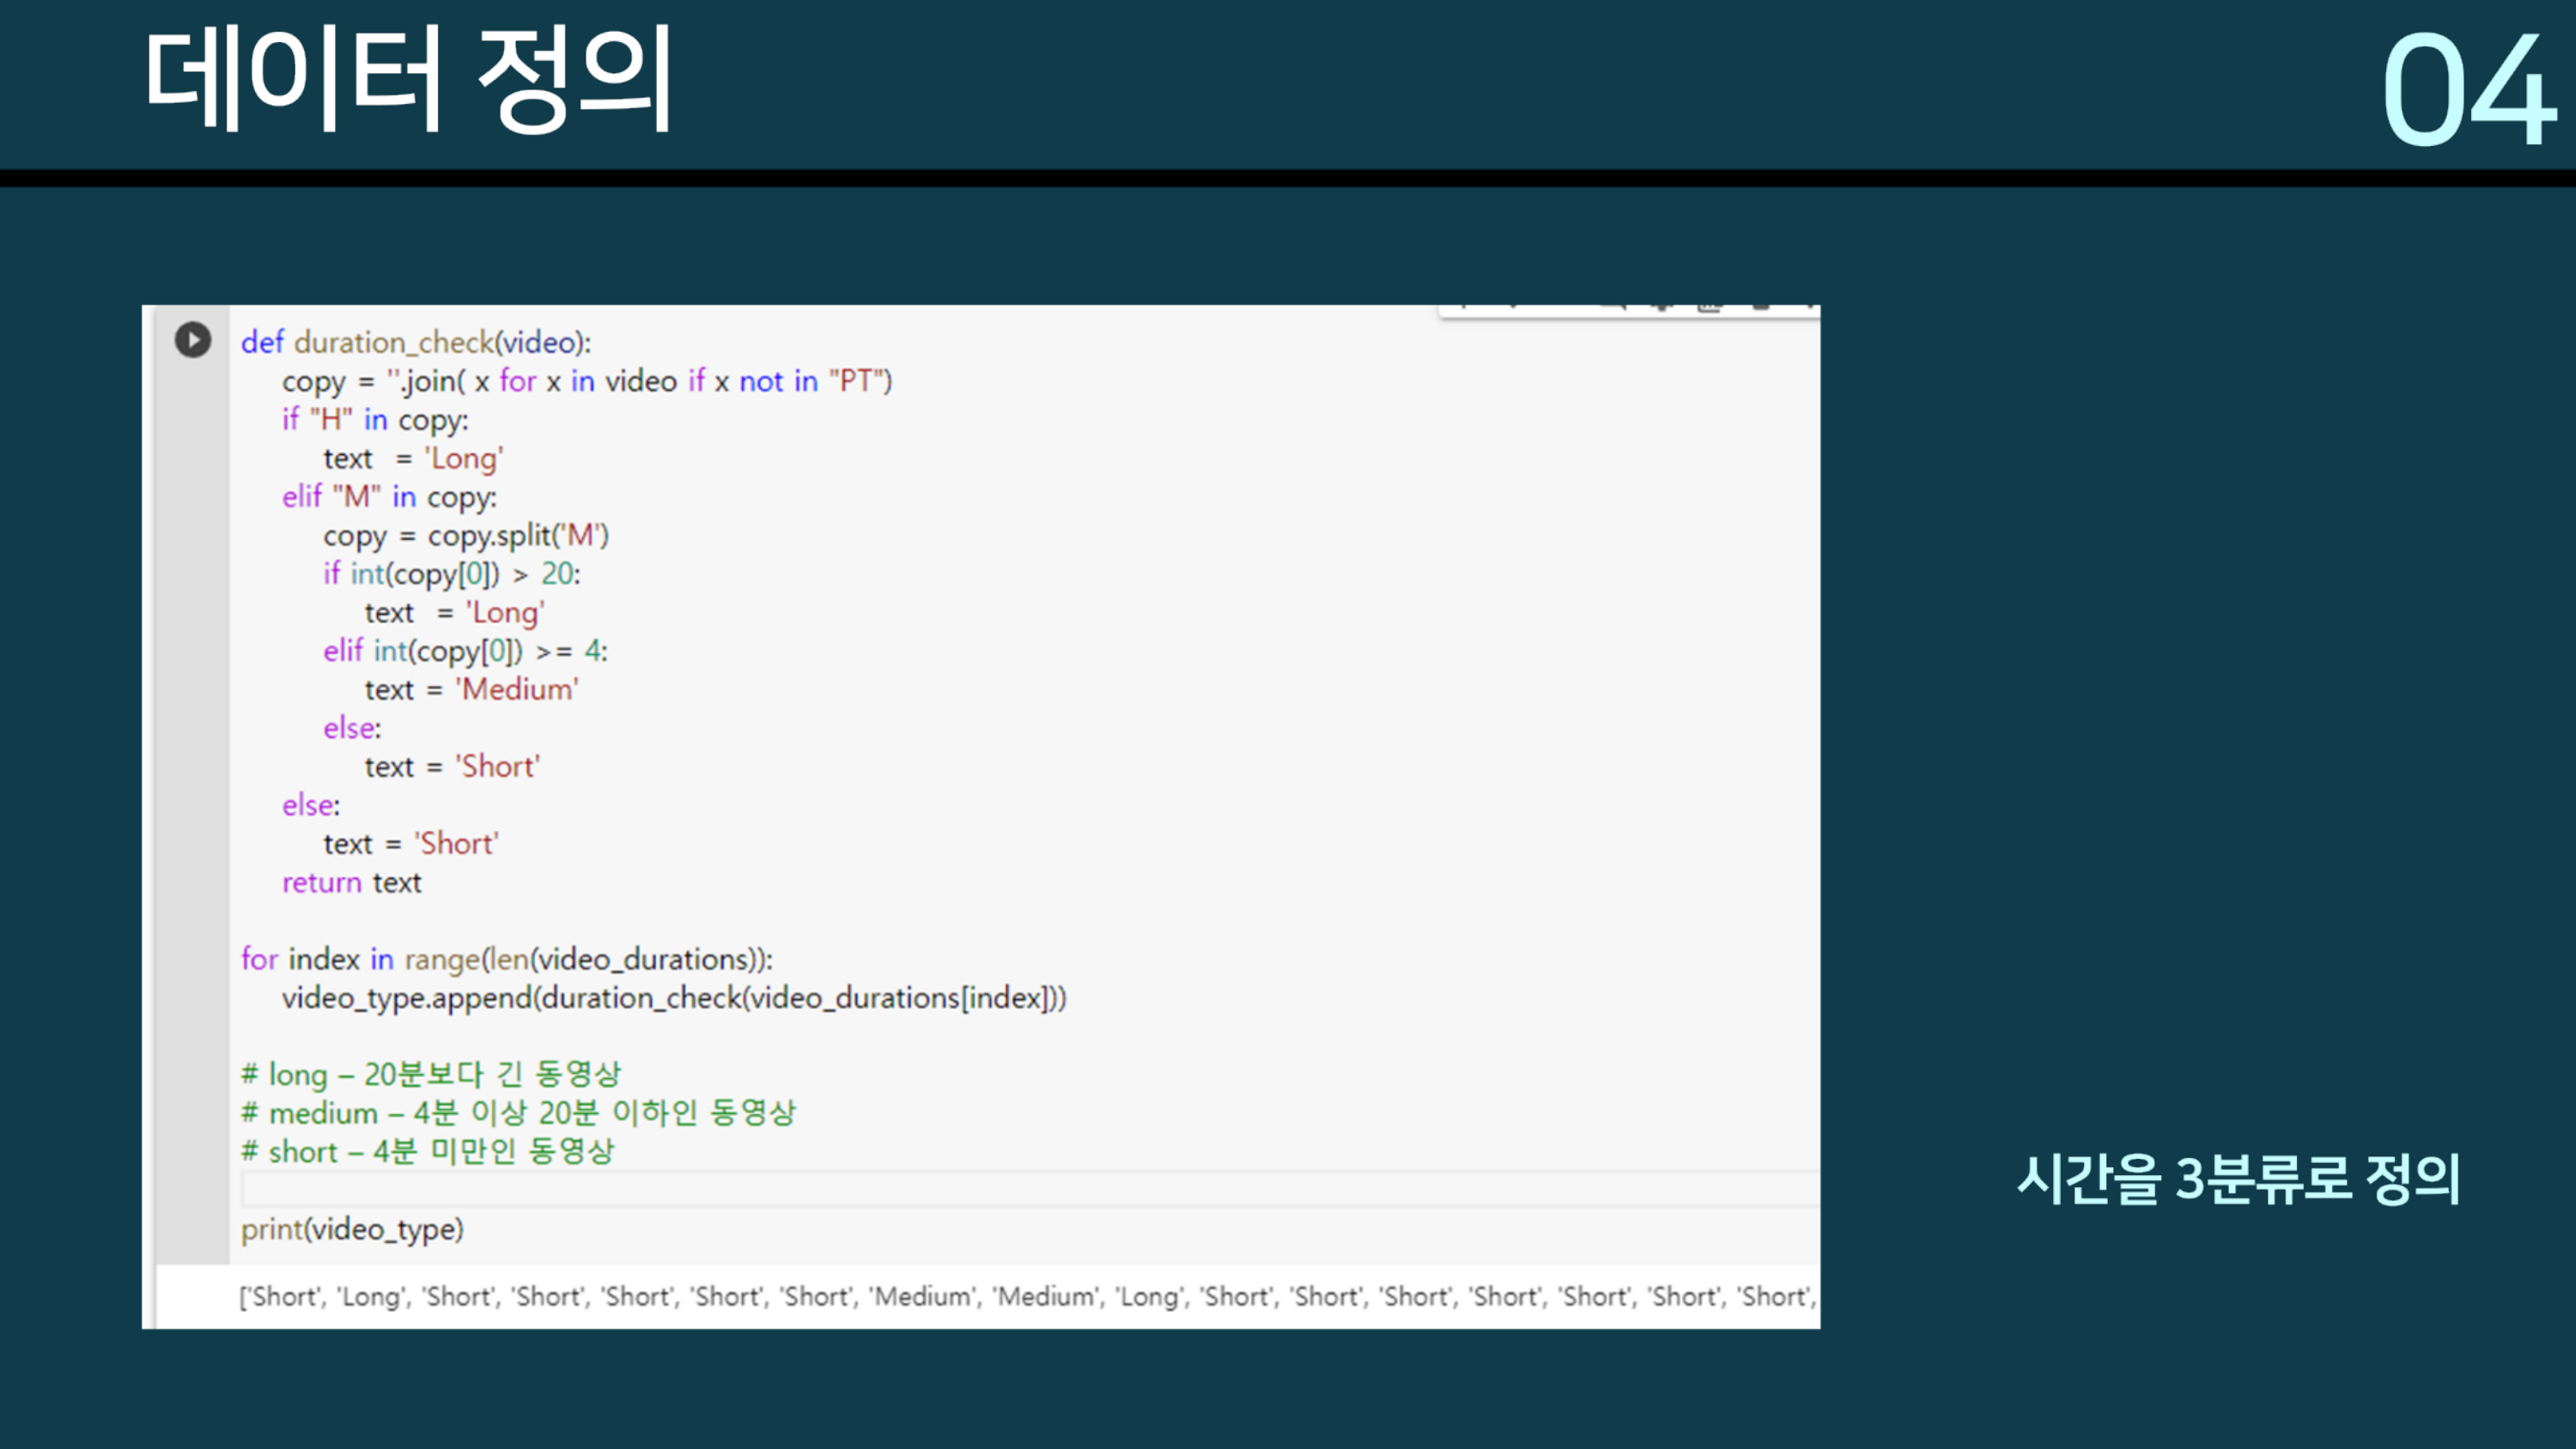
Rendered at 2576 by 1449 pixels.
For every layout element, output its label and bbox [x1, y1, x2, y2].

text_box [141, 304, 1822, 1331]
text_box [0, 142, 2576, 214]
picture [2007, 1133, 2484, 1233]
picture [123, 0, 722, 142]
picture [2355, 0, 2576, 142]
